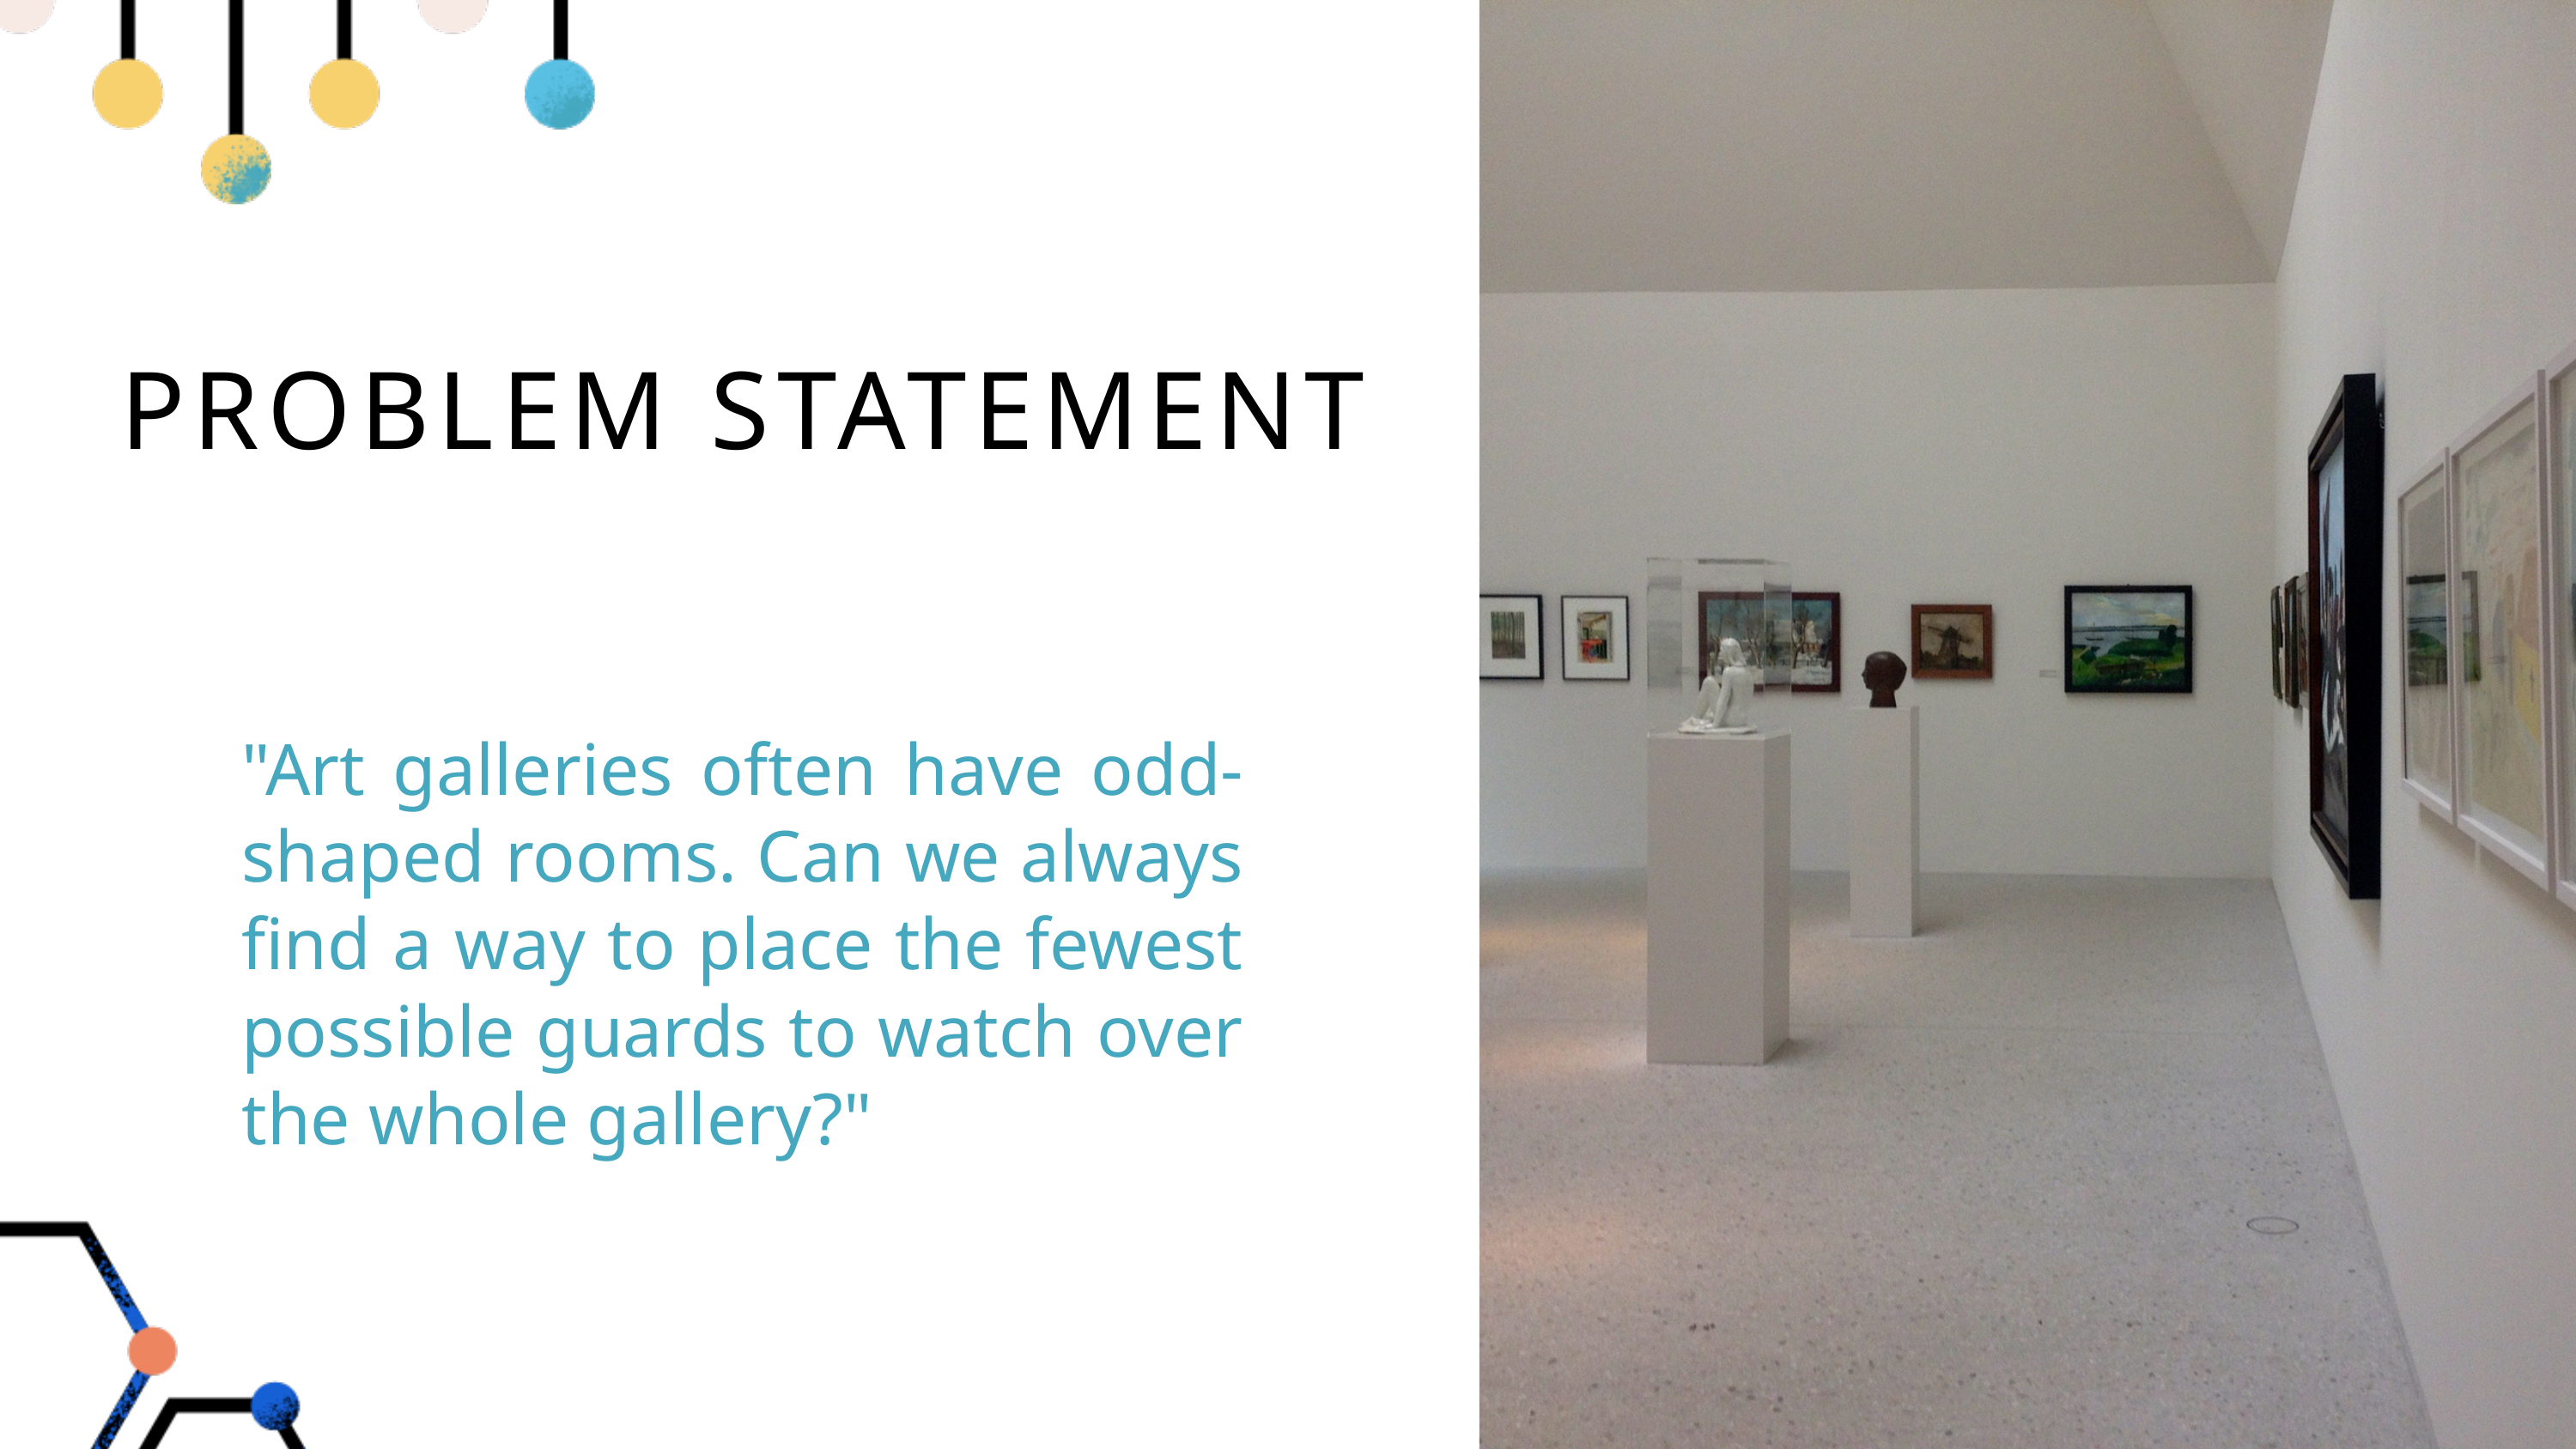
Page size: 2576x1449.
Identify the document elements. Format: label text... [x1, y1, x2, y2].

text_box [0, 1202, 511, 1449]
text_box "Art galleries often have odd-shaped rooms. Can we always find a way to place the fewest possible guards to watch over the whole gallery?" [241, 721, 1245, 1159]
text_box [0, 0, 597, 204]
text_box [1479, 0, 2576, 1449]
text_box PROBLEM STATEMENT [106, 320, 1380, 471]
